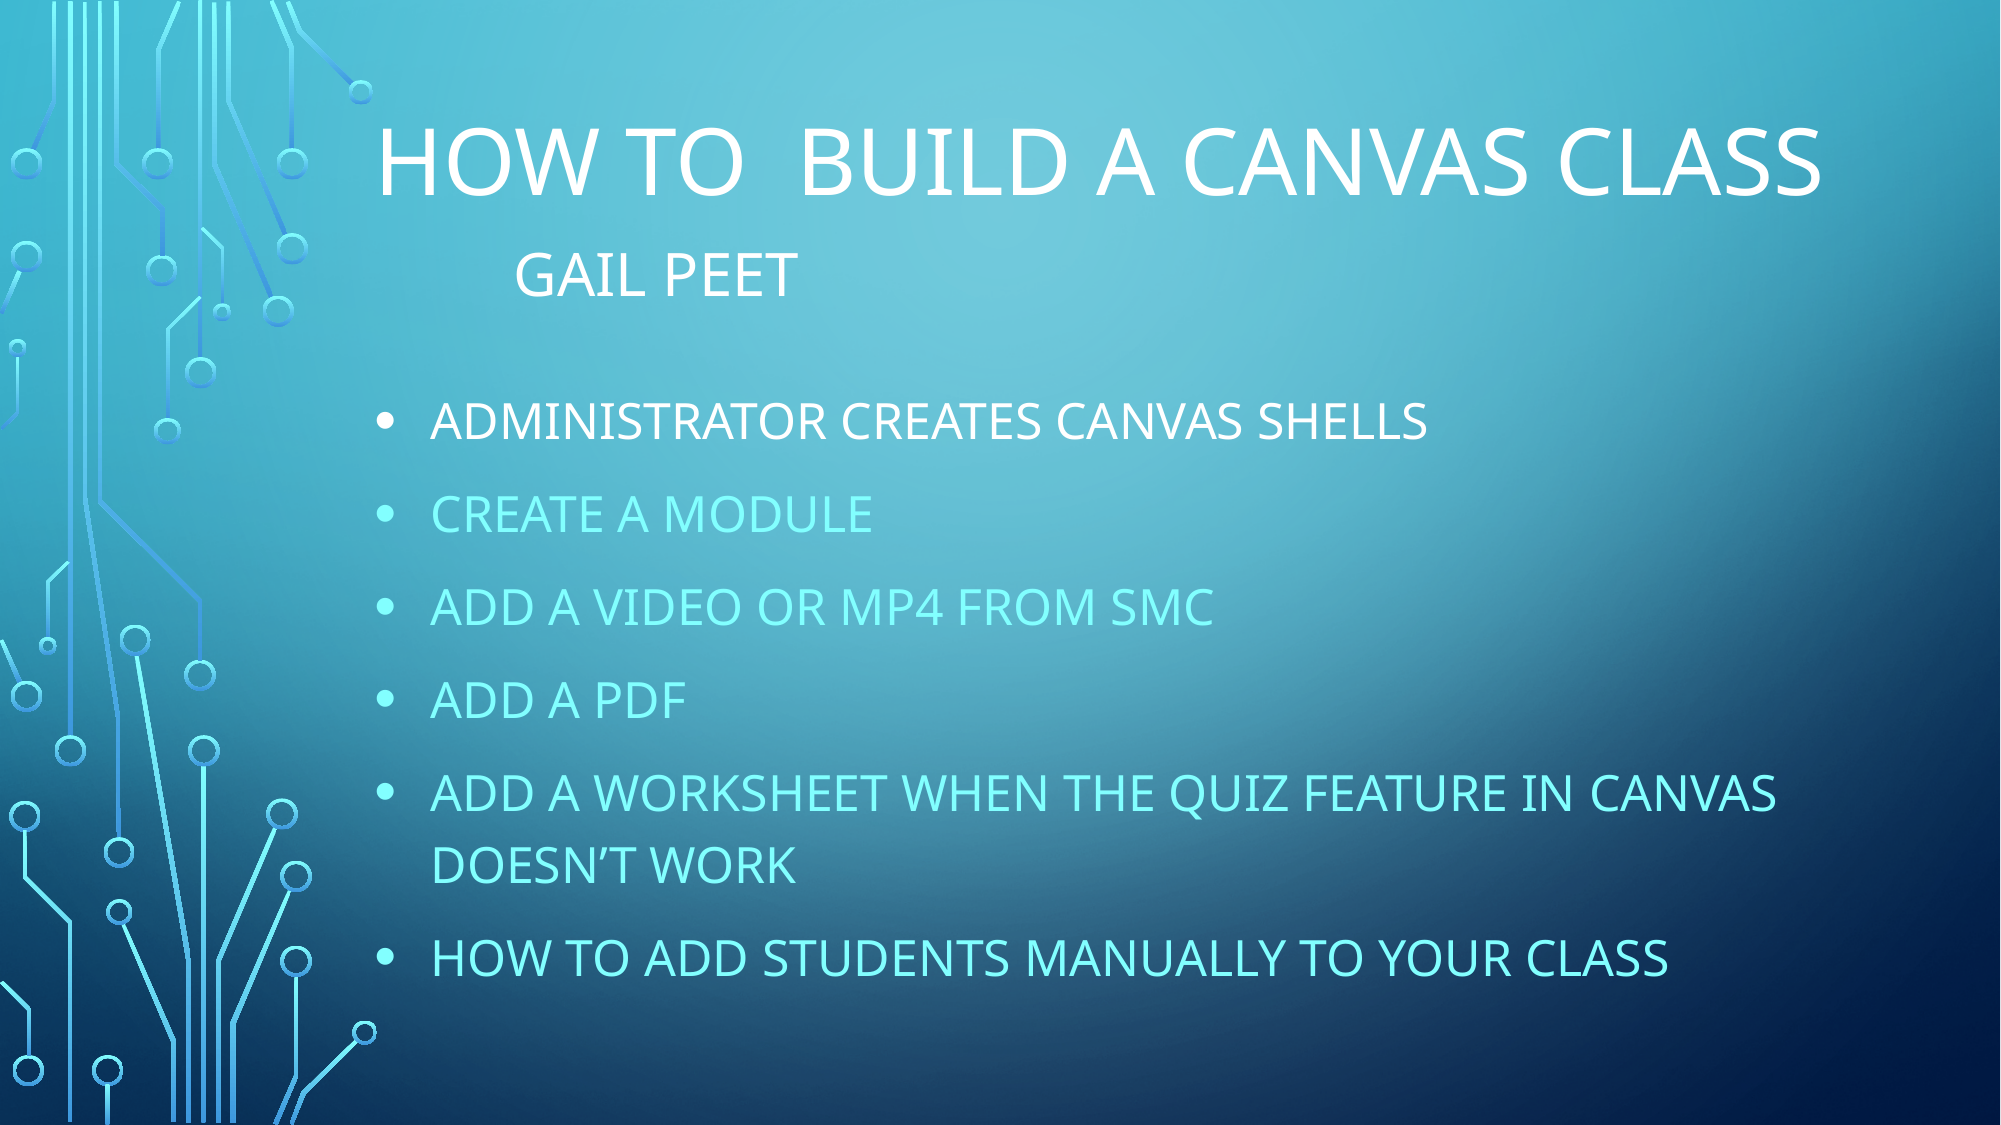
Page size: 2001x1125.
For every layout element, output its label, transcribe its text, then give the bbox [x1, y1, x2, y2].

subtitle Administrator creates Canvas Shells create a module Add a video or MP4 from SMC Add a PDF Add a worksheet when the Quiz Feature in Canvas doesn’t work How to Add students manually to your class [359, 370, 1893, 1047]
text_box How to build a Canvas Class Gail Peet [359, 95, 1855, 324]
